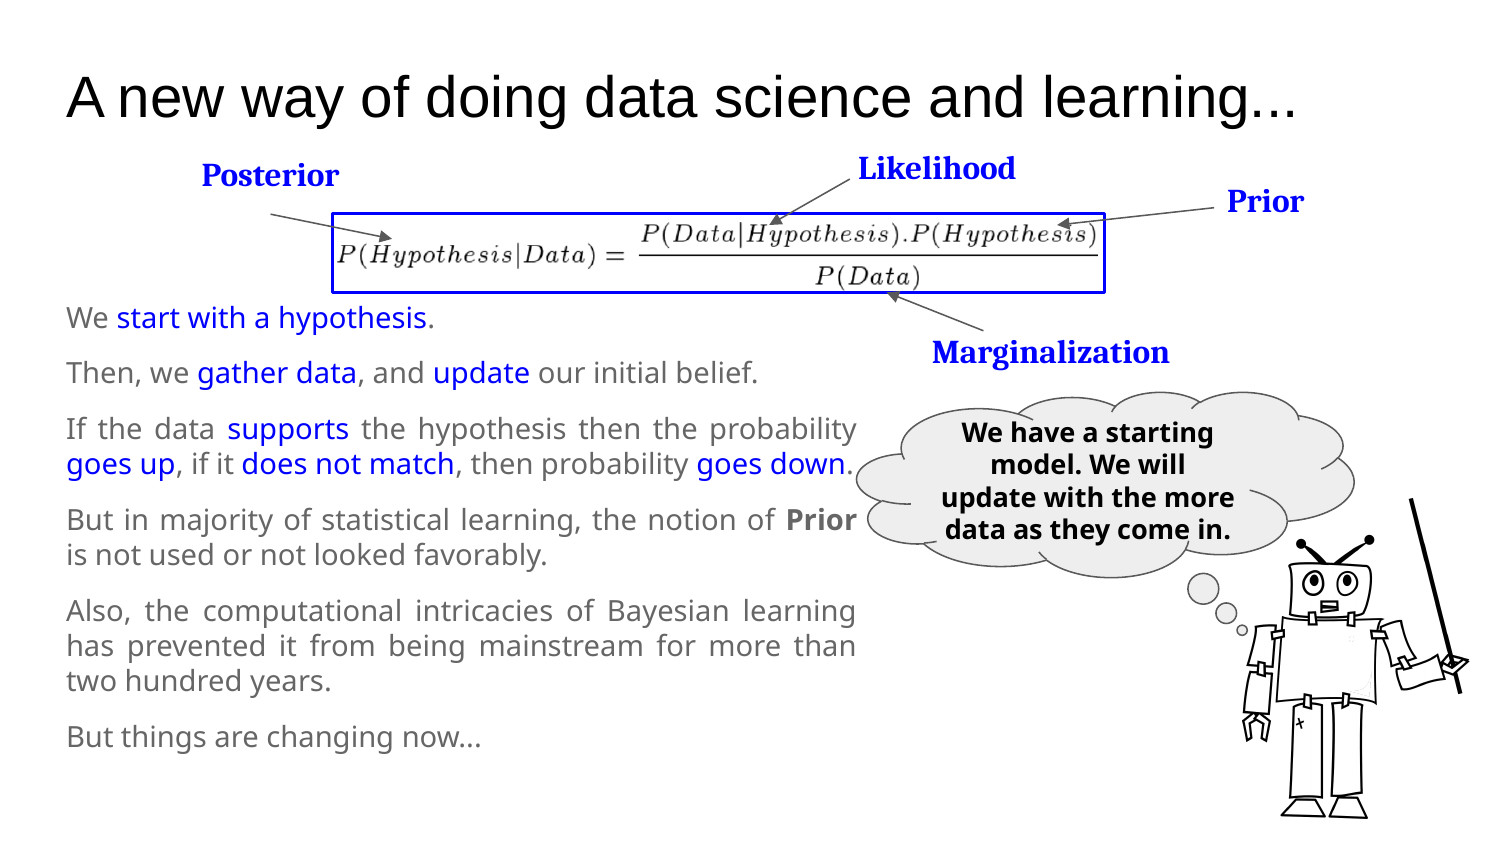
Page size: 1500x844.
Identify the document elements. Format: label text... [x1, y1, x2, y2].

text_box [768, 178, 851, 226]
picture [1242, 496, 1470, 819]
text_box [886, 292, 984, 332]
text_box Marginalization [849, 315, 1253, 375]
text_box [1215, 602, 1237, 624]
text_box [1056, 207, 1215, 226]
text_box We start with a hypothesis. Then, we gather data, and update our initial belief. If the data supports the hypothesis then the probability goes up, if it does not match, then probability goes down. But in majority of statistical learning, the notion of Prior is not used or not looked favorably. Also, the computational intricacies of Bayesian learning has prevented it from being mainstream for more than two hundred years. But things are changing now... [51, 283, 873, 793]
picture [333, 214, 1103, 291]
text_box Posterior [171, 138, 370, 215]
title A new way of doing data science and learning... [51, 43, 1449, 138]
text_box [270, 213, 393, 240]
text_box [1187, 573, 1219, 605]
text_box Likelihood [834, 130, 1041, 191]
text_box We have a starting model. We will update with the more data as they come in. [873, 392, 1355, 578]
text_box Prior [1197, 164, 1335, 224]
